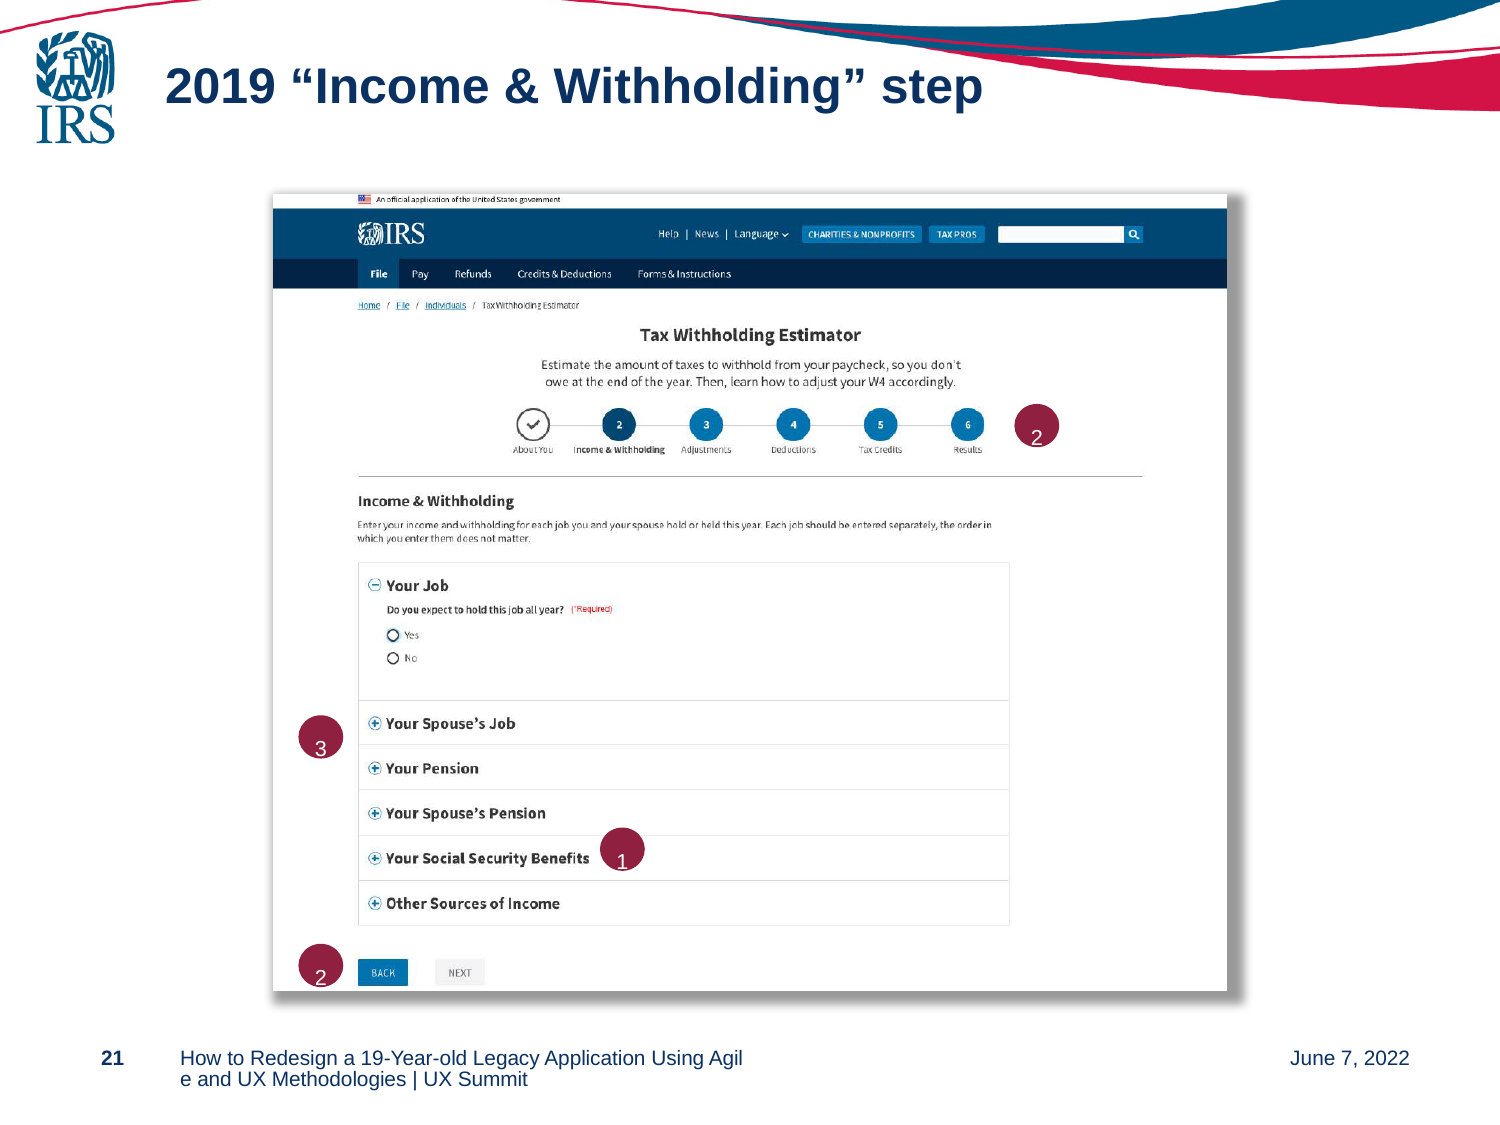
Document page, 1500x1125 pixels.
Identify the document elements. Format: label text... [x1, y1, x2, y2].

slide_number 21 [75, 1027, 150, 1088]
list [273, 195, 1227, 991]
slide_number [1097, 1027, 1425, 1088]
footer How to Redesign a 19-Year-old Legacy Application Using Agile and UX Methodologies | UX Summit [165, 1027, 765, 1088]
title 2019 “Income & Withholding” step [150, 31, 1050, 144]
picture [0, 0, 1500, 1125]
